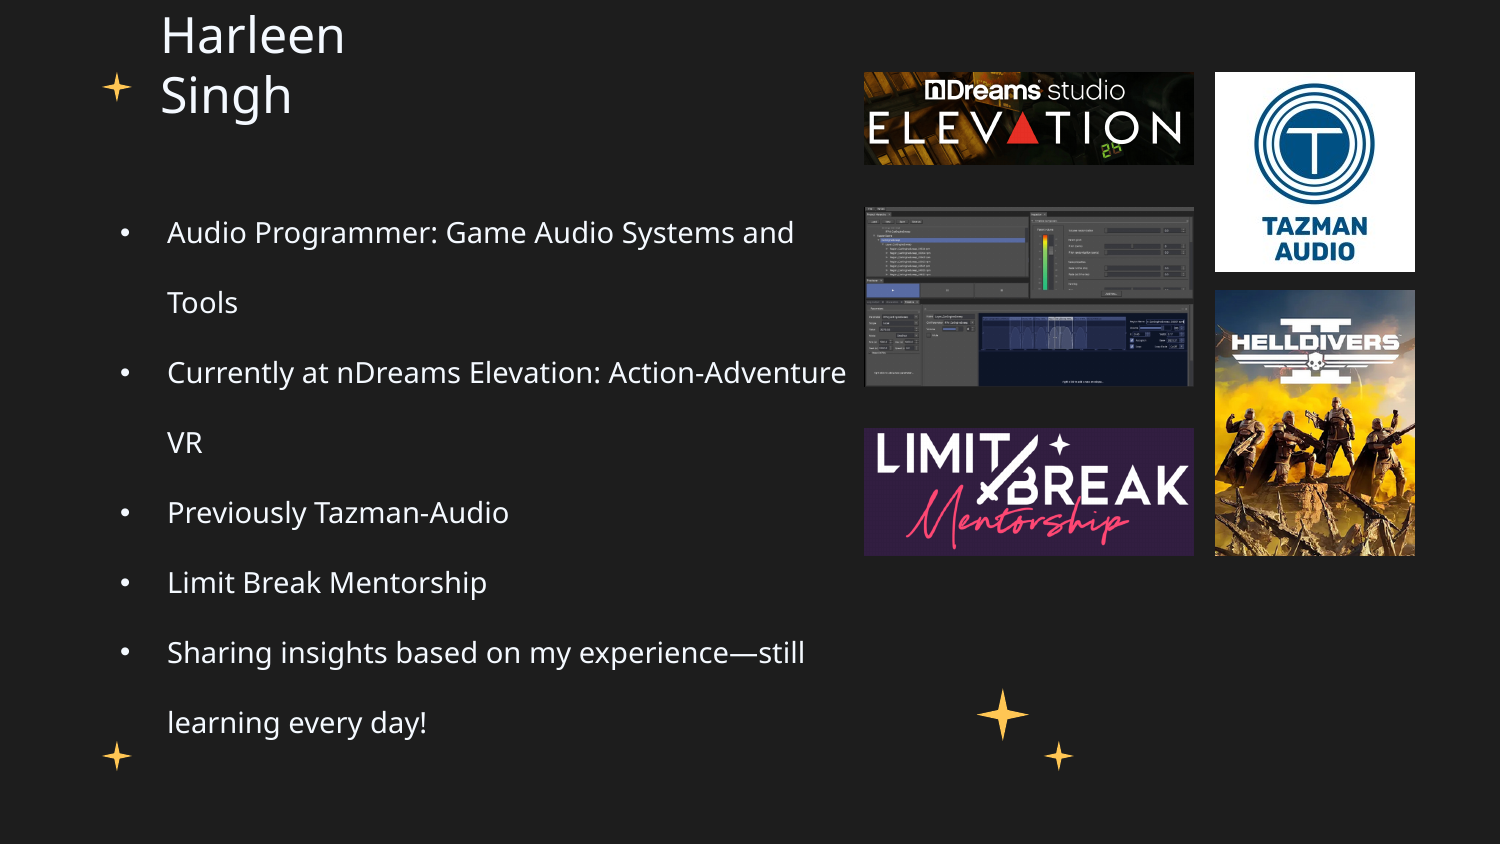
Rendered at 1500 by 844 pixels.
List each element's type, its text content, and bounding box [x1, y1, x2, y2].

text_box [1043, 740, 1074, 772]
picture [864, 72, 1194, 166]
picture [1215, 72, 1415, 272]
title Harleen Singh [145, 72, 489, 139]
picture [864, 428, 1194, 557]
text_box [976, 688, 1030, 741]
picture [1215, 289, 1415, 556]
text_box Audio Programmer: Game Audio Systems and Tools Currently at nDreams Elevation: Action-Adventure VR Previously Tazman-Audio Limit Break Mentorship Sharing insights based on my experience—still learning every day! [105, 164, 865, 521]
picture [864, 207, 1194, 387]
